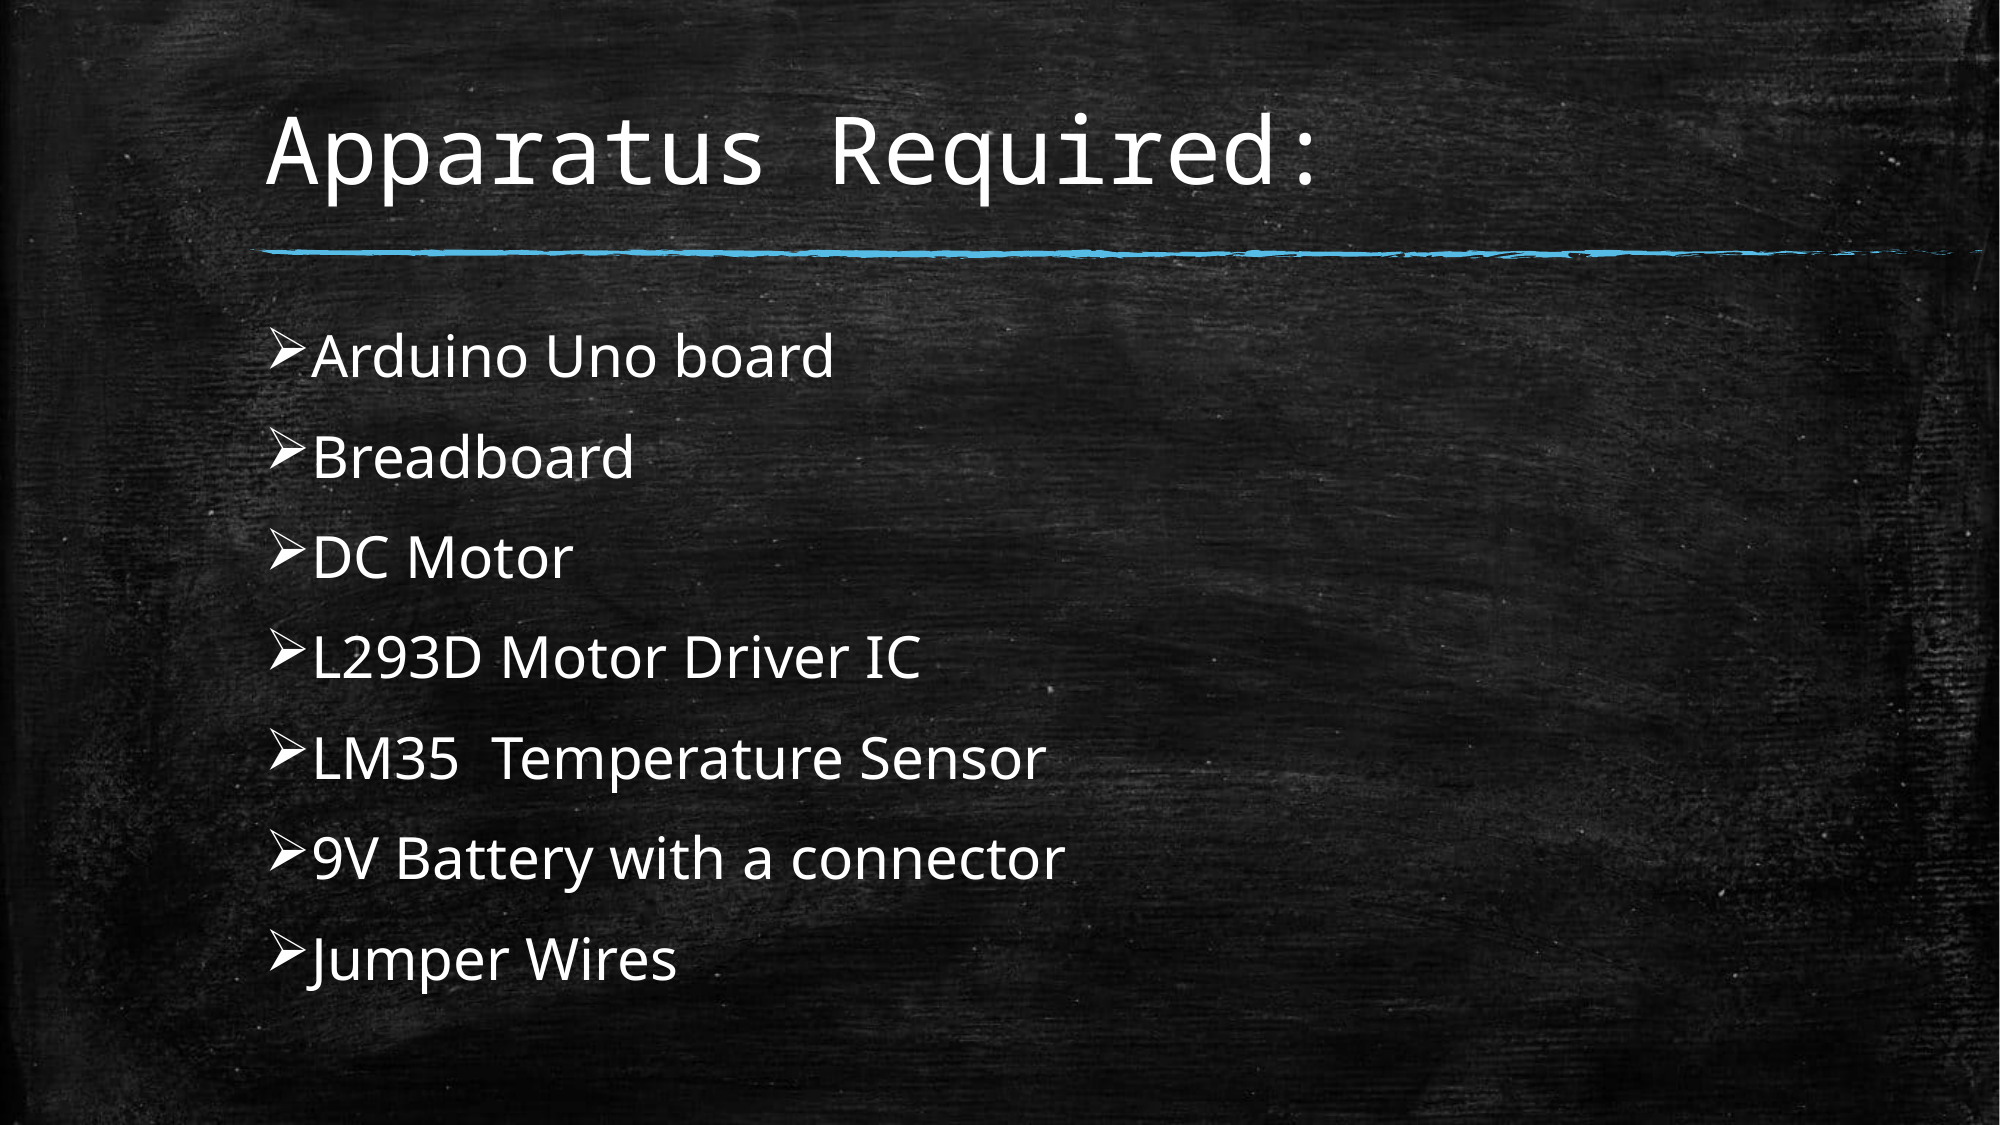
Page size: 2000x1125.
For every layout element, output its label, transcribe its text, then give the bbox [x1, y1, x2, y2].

list Arduino Uno board Breadboard DC Motor L293D Motor Driver IC LM35 Temperature Sensor 9V Battery with a connector Jumper Wires [250, 319, 1749, 1082]
title Apparatus Required: [249, 45, 1750, 213]
